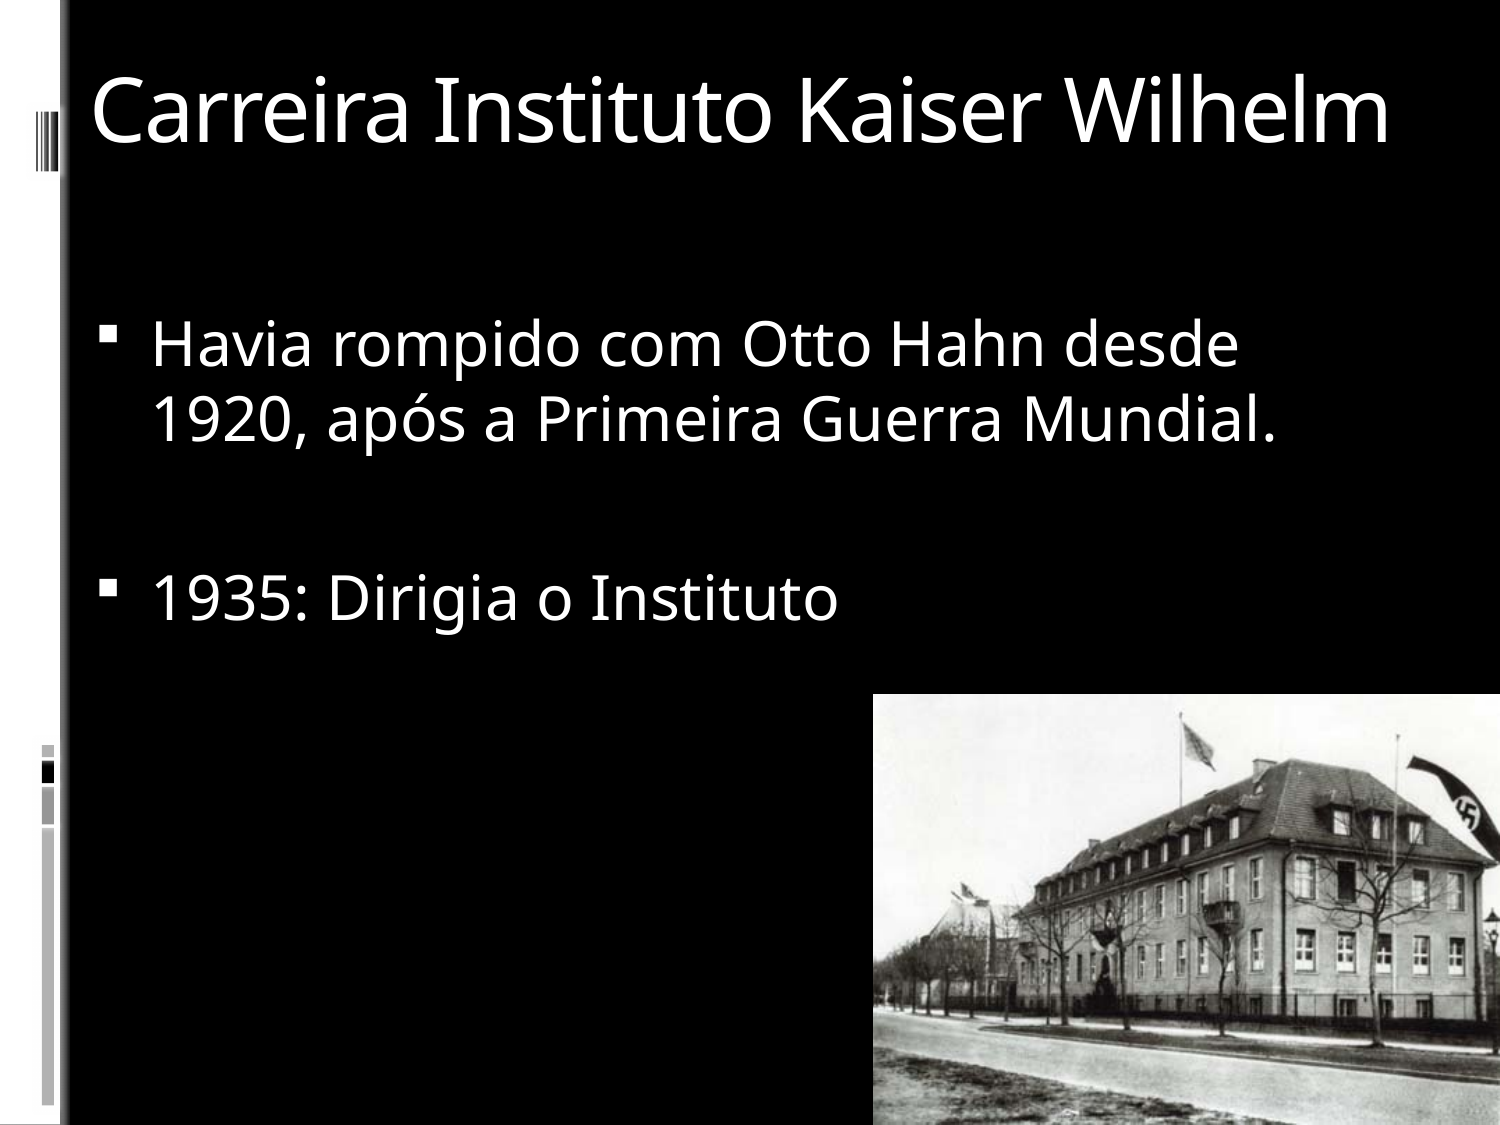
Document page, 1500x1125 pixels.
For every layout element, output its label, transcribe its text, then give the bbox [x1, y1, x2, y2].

list Havia rompido com Otto Hahn desde 1920, após a Primeira Guerra Mundial. 1935: Dirigia o Instituto [74, 206, 1426, 919]
picture [872, 694, 1500, 1125]
title Carreira Instituto Kaiser Wilhelm [75, 45, 1425, 206]
